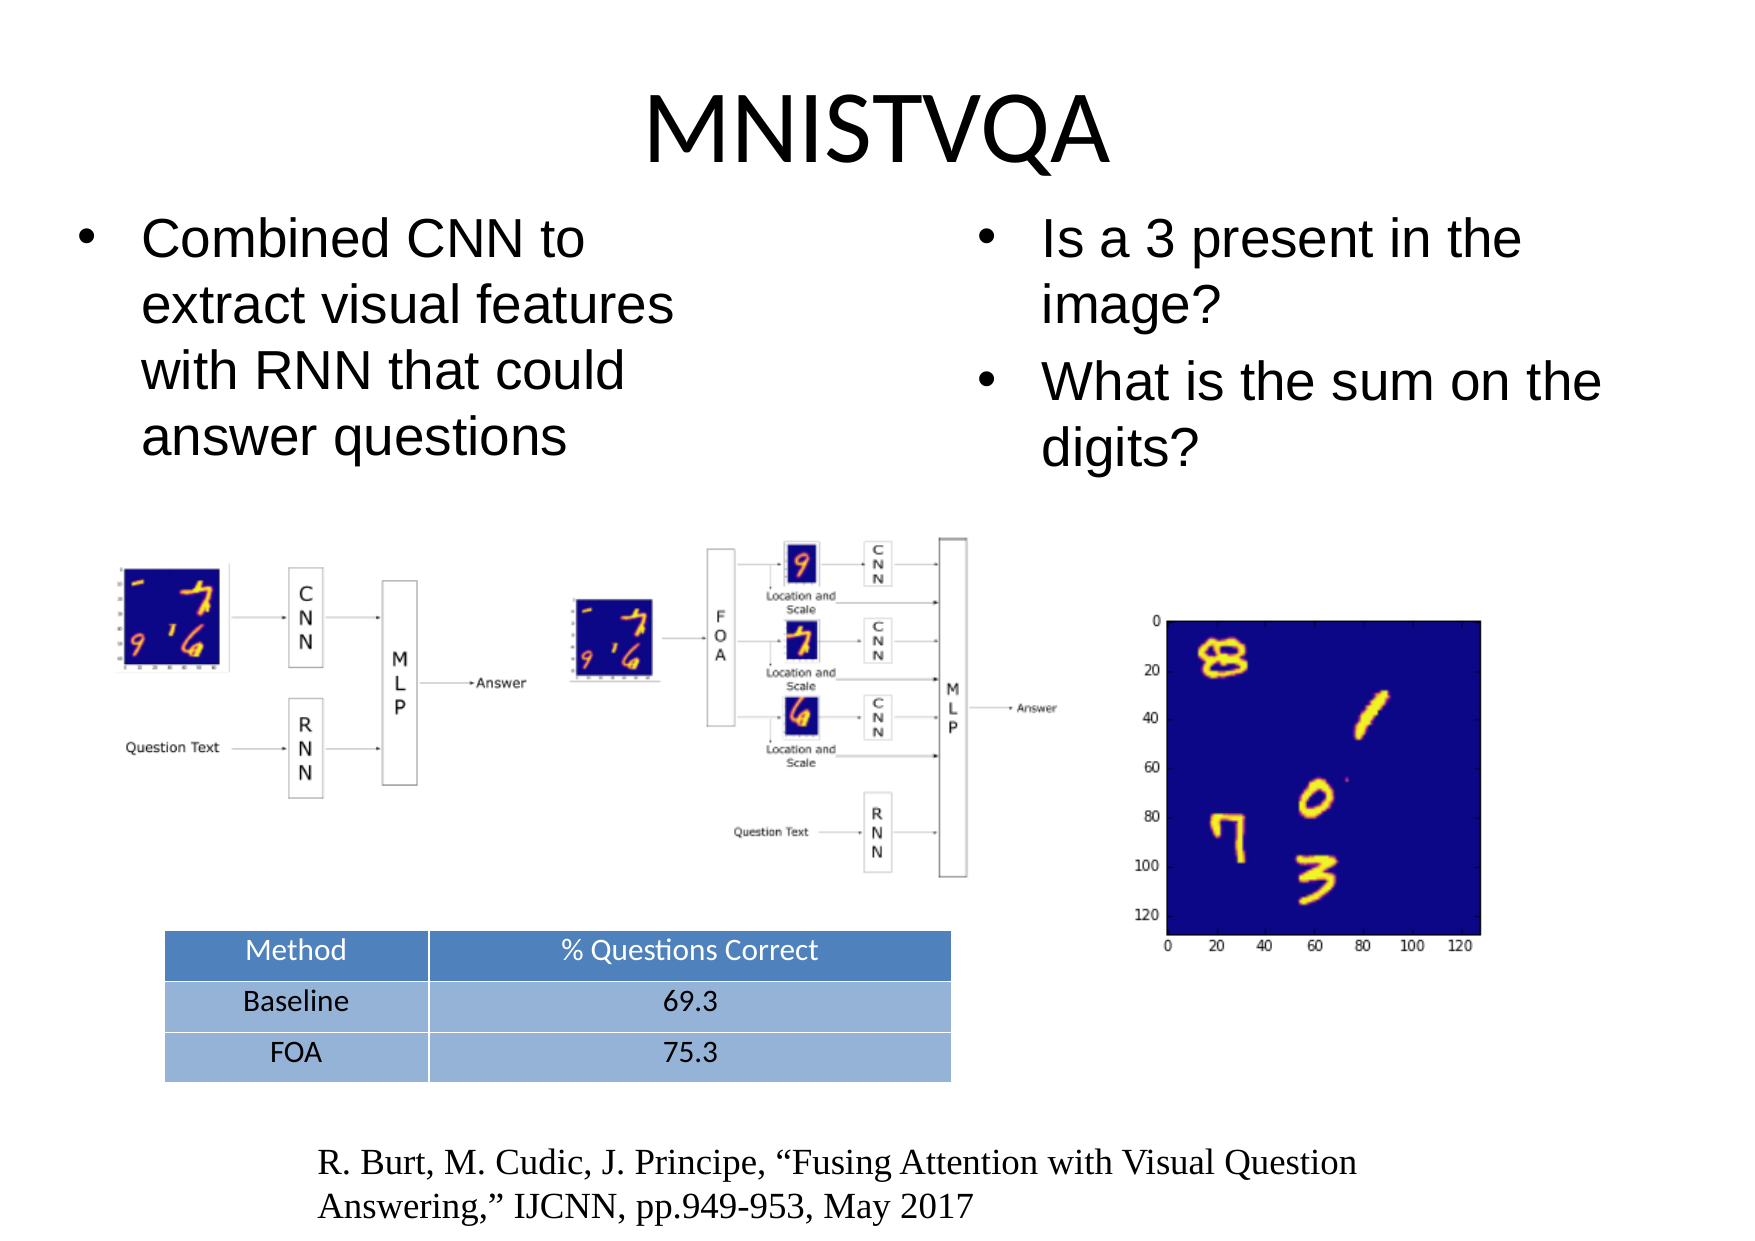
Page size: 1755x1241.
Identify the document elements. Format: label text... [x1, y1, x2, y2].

picture [567, 524, 1620, 986]
text_box R. Burt, M. Cudic, J. Principe, “Fusing Attention with Visual Question Answering,” IJCNN, pp.949-953, May 2017 [302, 1130, 1393, 1234]
table_cell FOA [165, 1033, 428, 1082]
list Is a 3 present in the image? What is the sum on the digits? [960, 193, 1664, 784]
picture [102, 547, 533, 805]
list Combined CNN to extract visual features with RNN that could answer questions [60, 193, 750, 939]
table_header Method [165, 931, 428, 981]
table_header % Questions Correct [430, 931, 951, 981]
table_cell 75.3 [430, 1033, 951, 1082]
table_cell 69.3 [430, 982, 951, 1032]
table_cell Baseline [165, 982, 428, 1032]
title MNISTVQA [87, 49, 1667, 257]
